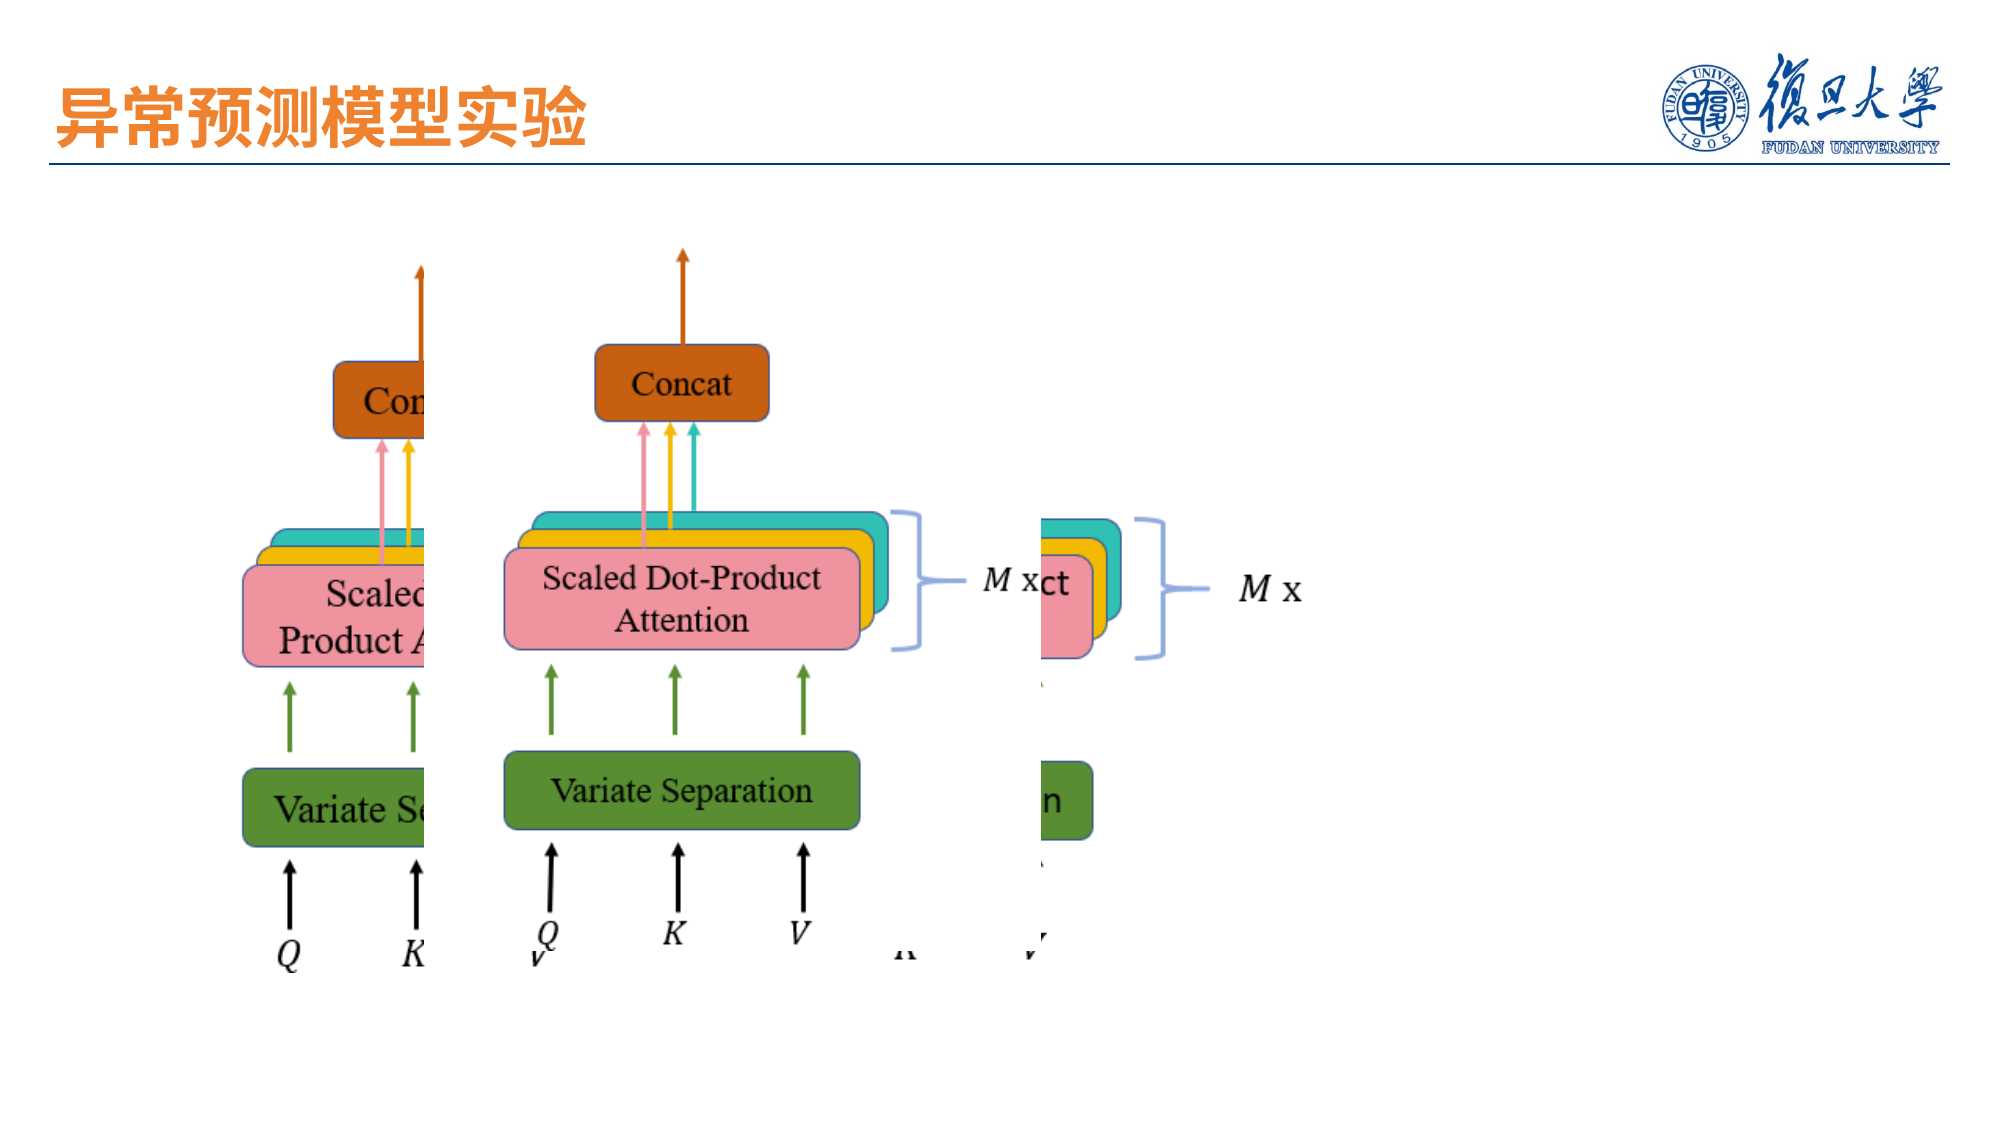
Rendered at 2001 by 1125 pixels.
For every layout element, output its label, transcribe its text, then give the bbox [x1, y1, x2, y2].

text_box 异常预测模型实验 [39, 68, 1139, 164]
picture [1652, 45, 1951, 158]
picture [121, 238, 1309, 973]
